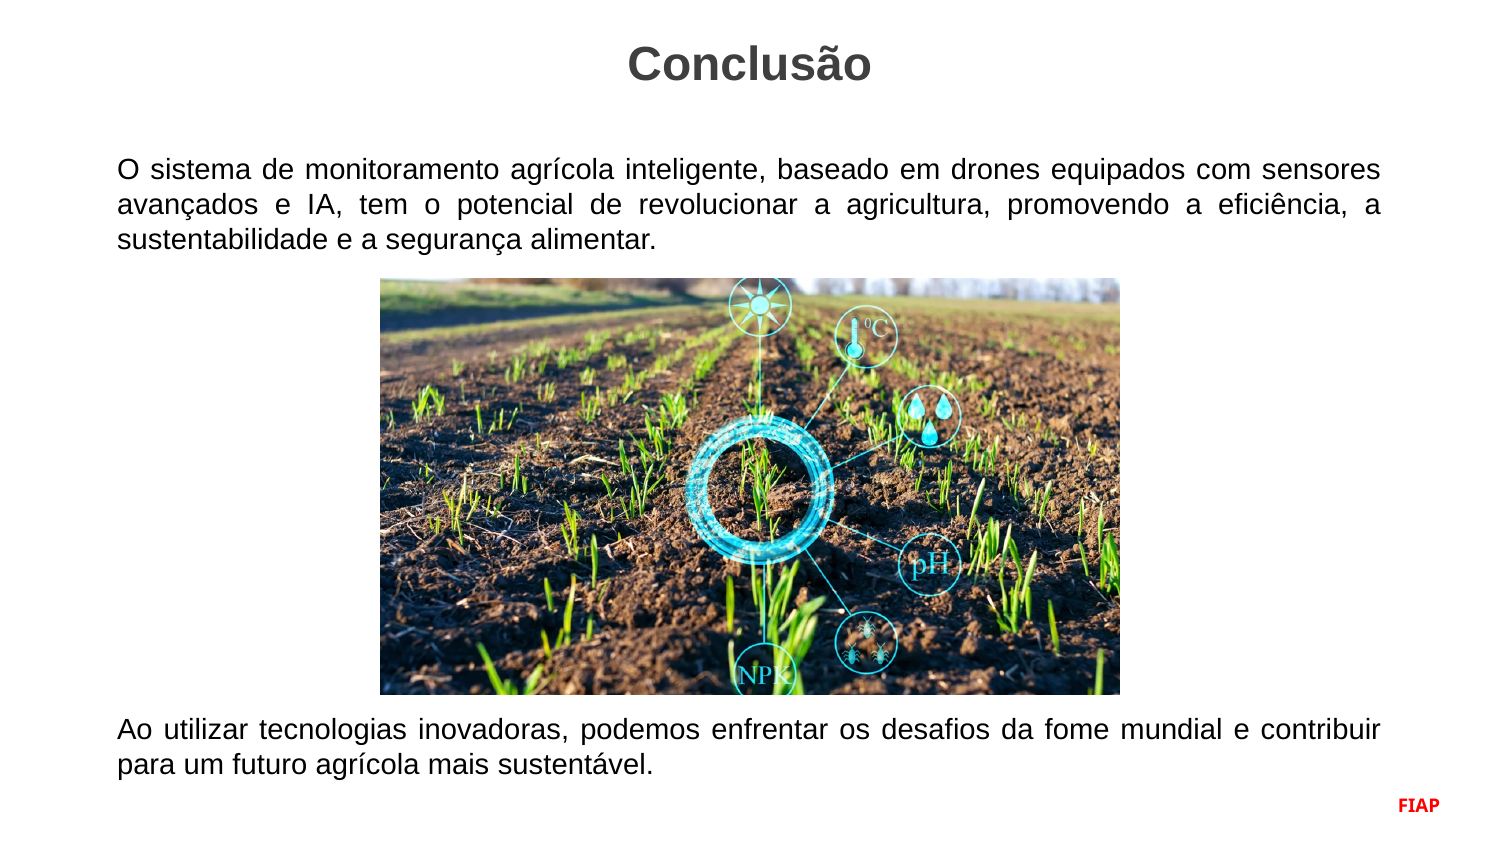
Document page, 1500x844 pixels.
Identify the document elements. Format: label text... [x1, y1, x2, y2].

picture [380, 278, 1120, 695]
text_box Conclusão [0, 27, 1500, 96]
text_box FIAP [1382, 787, 1452, 822]
text_box O sistema de monitoramento agrícola inteligente, baseado em drones equipados com sensores avançados e IA, tem o potencial de revolucionar a agricultura, promovendo a eficiência, a sustentabilidade e a segurança alimentar. Ao utilizar tecnologias inovadoras, podemos enfrentar os desafios da fome mundial e contribuir para um futuro agrícola mais sustentável. [102, 135, 1398, 795]
